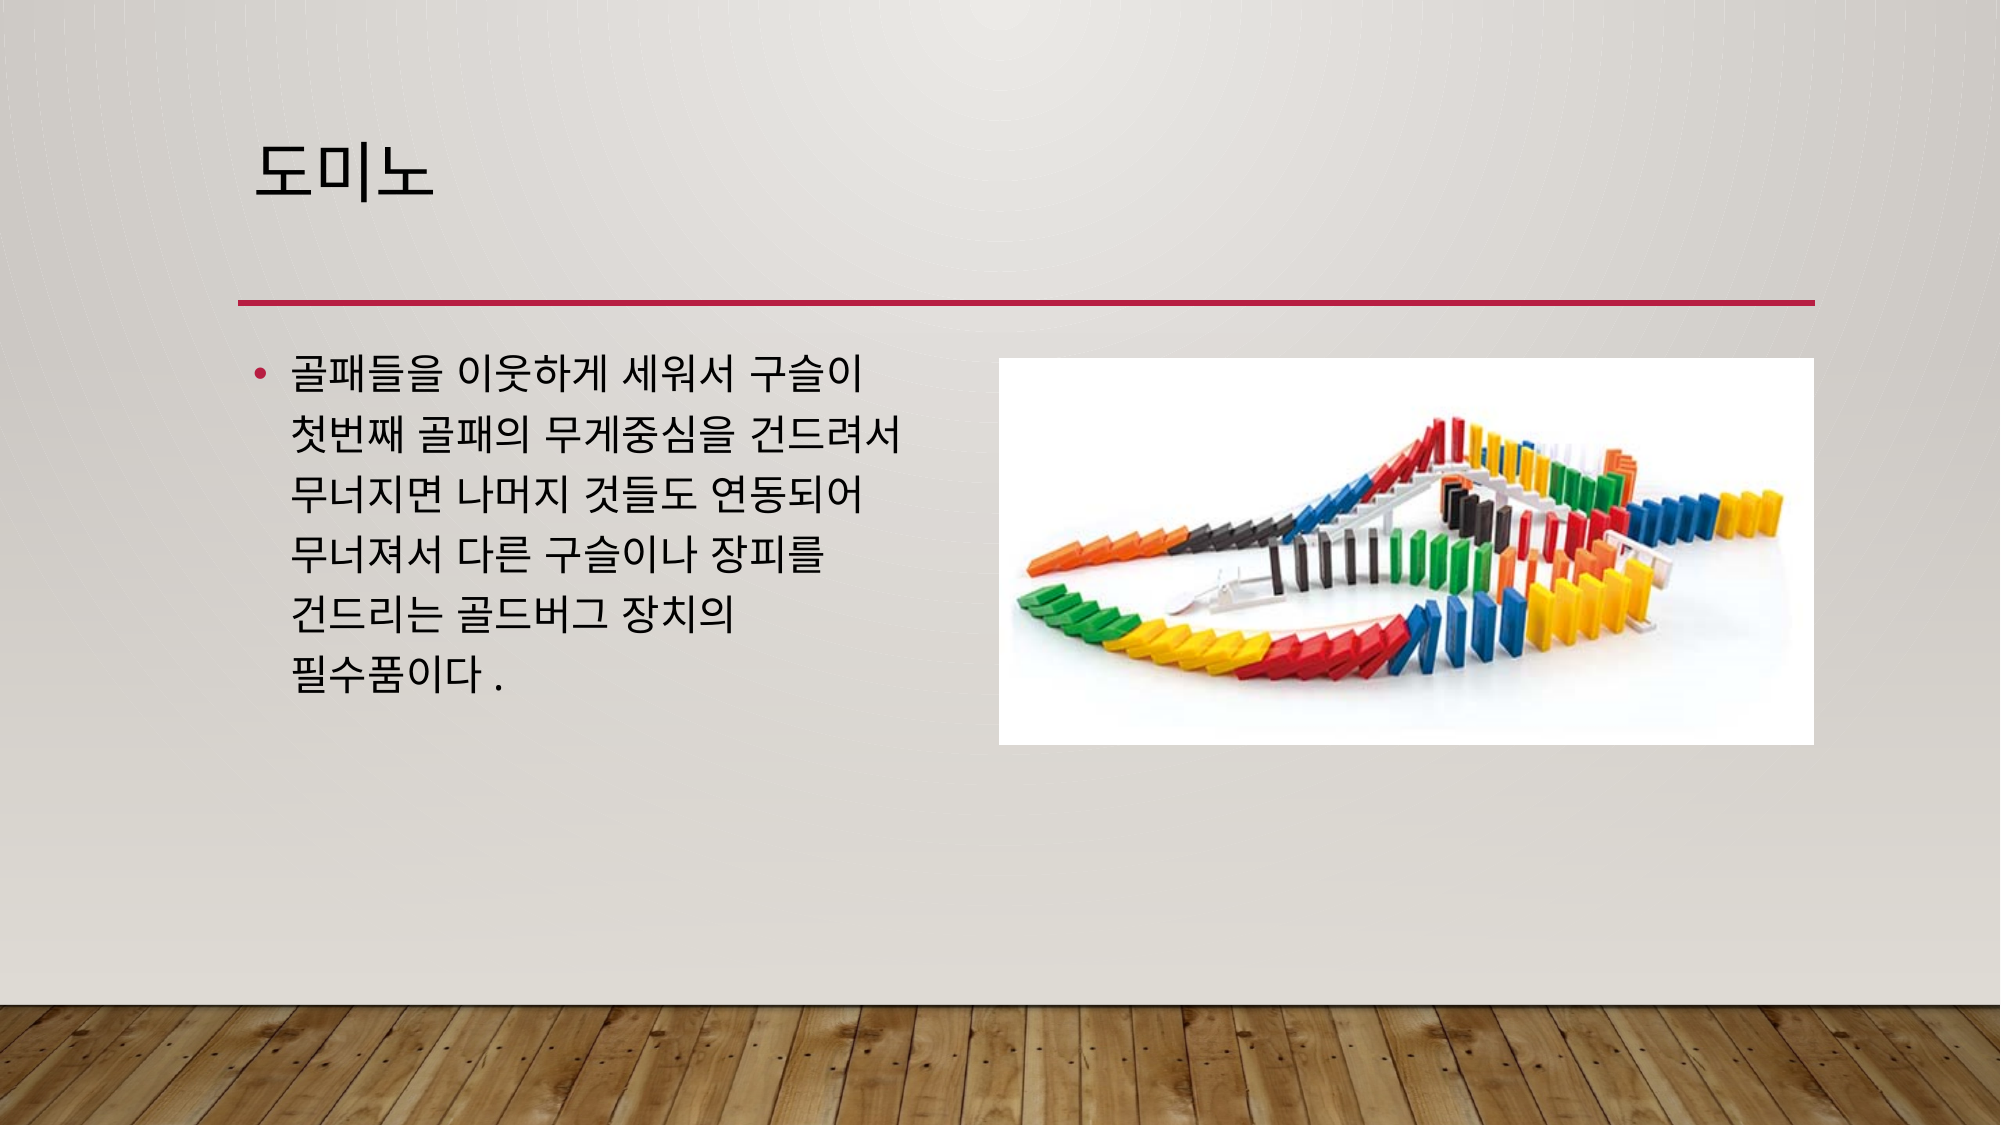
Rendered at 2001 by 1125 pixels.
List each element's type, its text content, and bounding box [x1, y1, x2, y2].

picture [0, 1005, 2000, 1125]
list 골패들을 이웃하게 세워서 구슬이 첫번째 골패의 무게중심을 건드려서 무너지면 나머지 것들도 연동되어 무너져서 다른 구슬이나 장피를 건드리는 골드버그 장치의 필수품이다. [238, 330, 921, 897]
title 도미노 [238, 131, 1814, 305]
picture [999, 358, 1814, 746]
